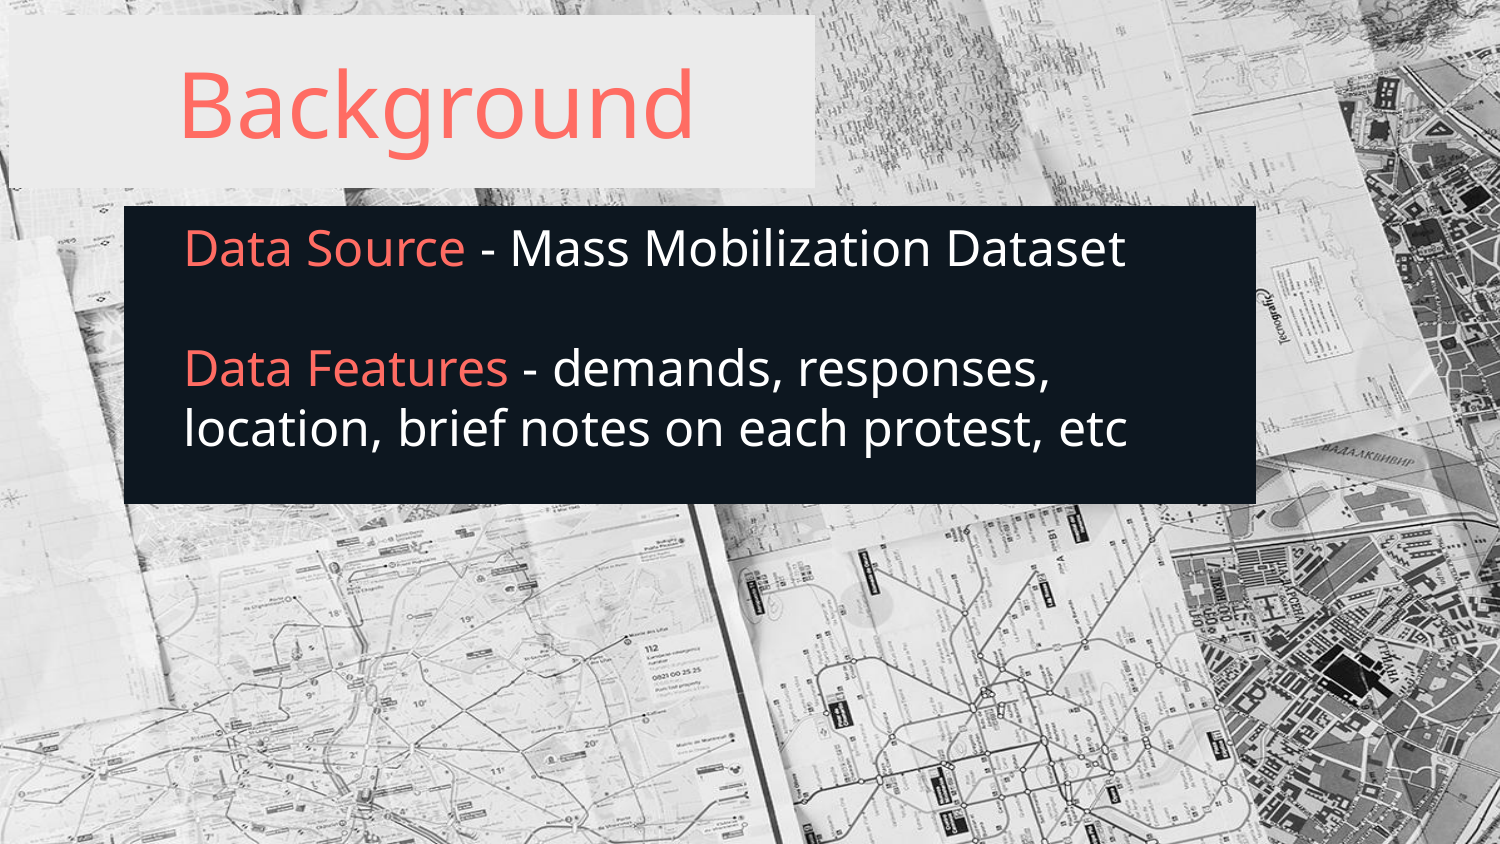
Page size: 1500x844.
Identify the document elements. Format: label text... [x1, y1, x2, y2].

picture [0, 0, 1500, 844]
title Data Source - Mass Mobilization Dataset Data Features - demands, responses, location, brief notes on each protest, etc [168, 258, 1241, 504]
text_box [9, 14, 815, 189]
title Background [65, 34, 810, 169]
text_box [124, 205, 1257, 504]
